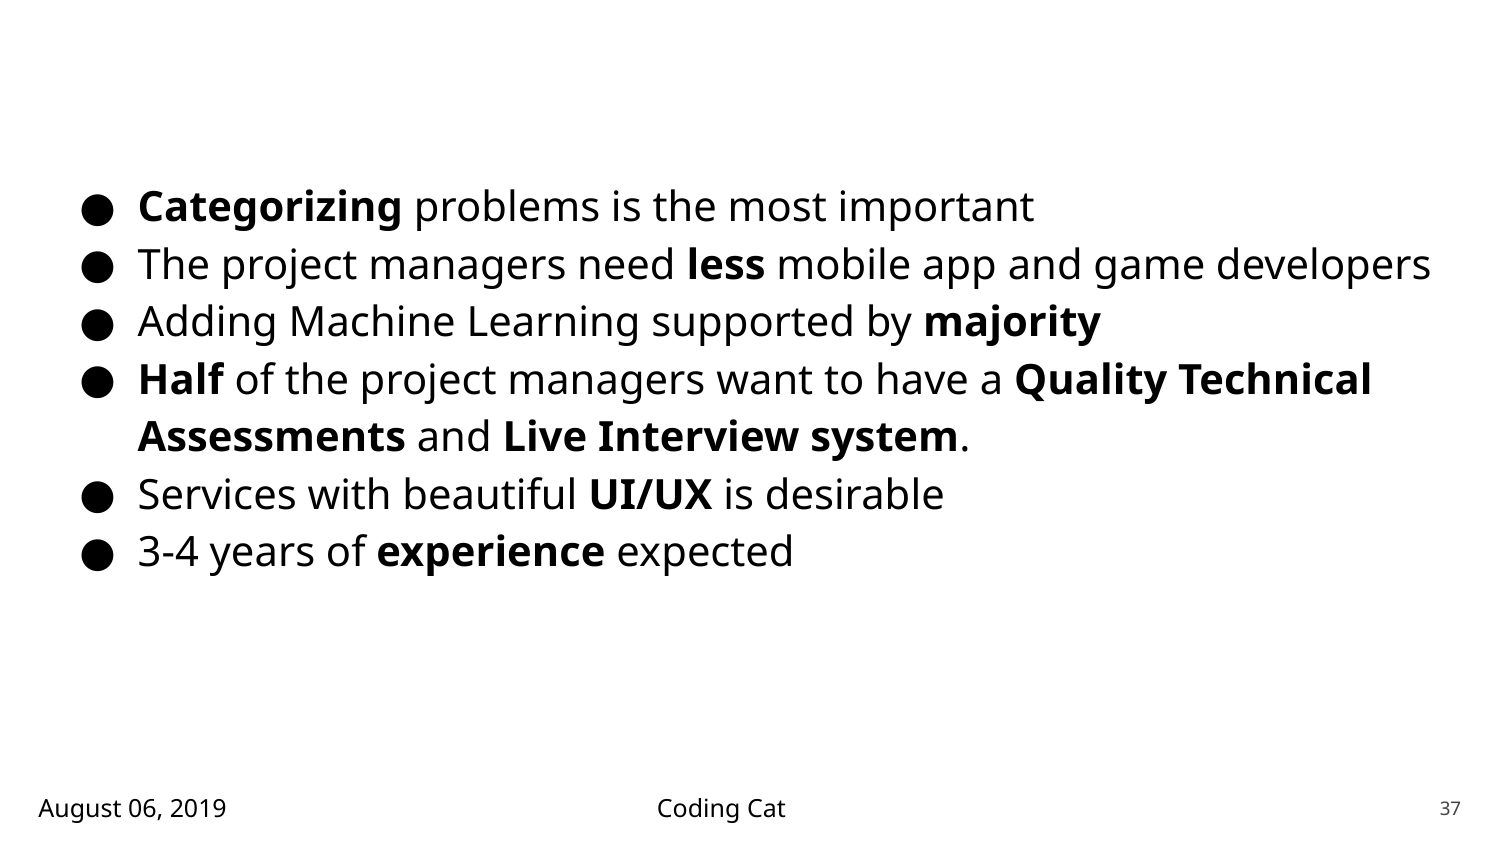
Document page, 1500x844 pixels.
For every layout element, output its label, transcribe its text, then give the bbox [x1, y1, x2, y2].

list Categorizing problems is the most important The project managers need less mobile app and game developers Adding Machine Learning supported by majority Half of the project managers want to have a Quality Technical Assessments and Live Interview system. Services with beautiful UI/UX is desirable 3-4 years of experience expected [47, 157, 1453, 755]
slide_number 37 [1386, 777, 1477, 842]
text_box Coding Cat [588, 777, 855, 842]
text_box August 06, 2019 [0, 777, 266, 842]
